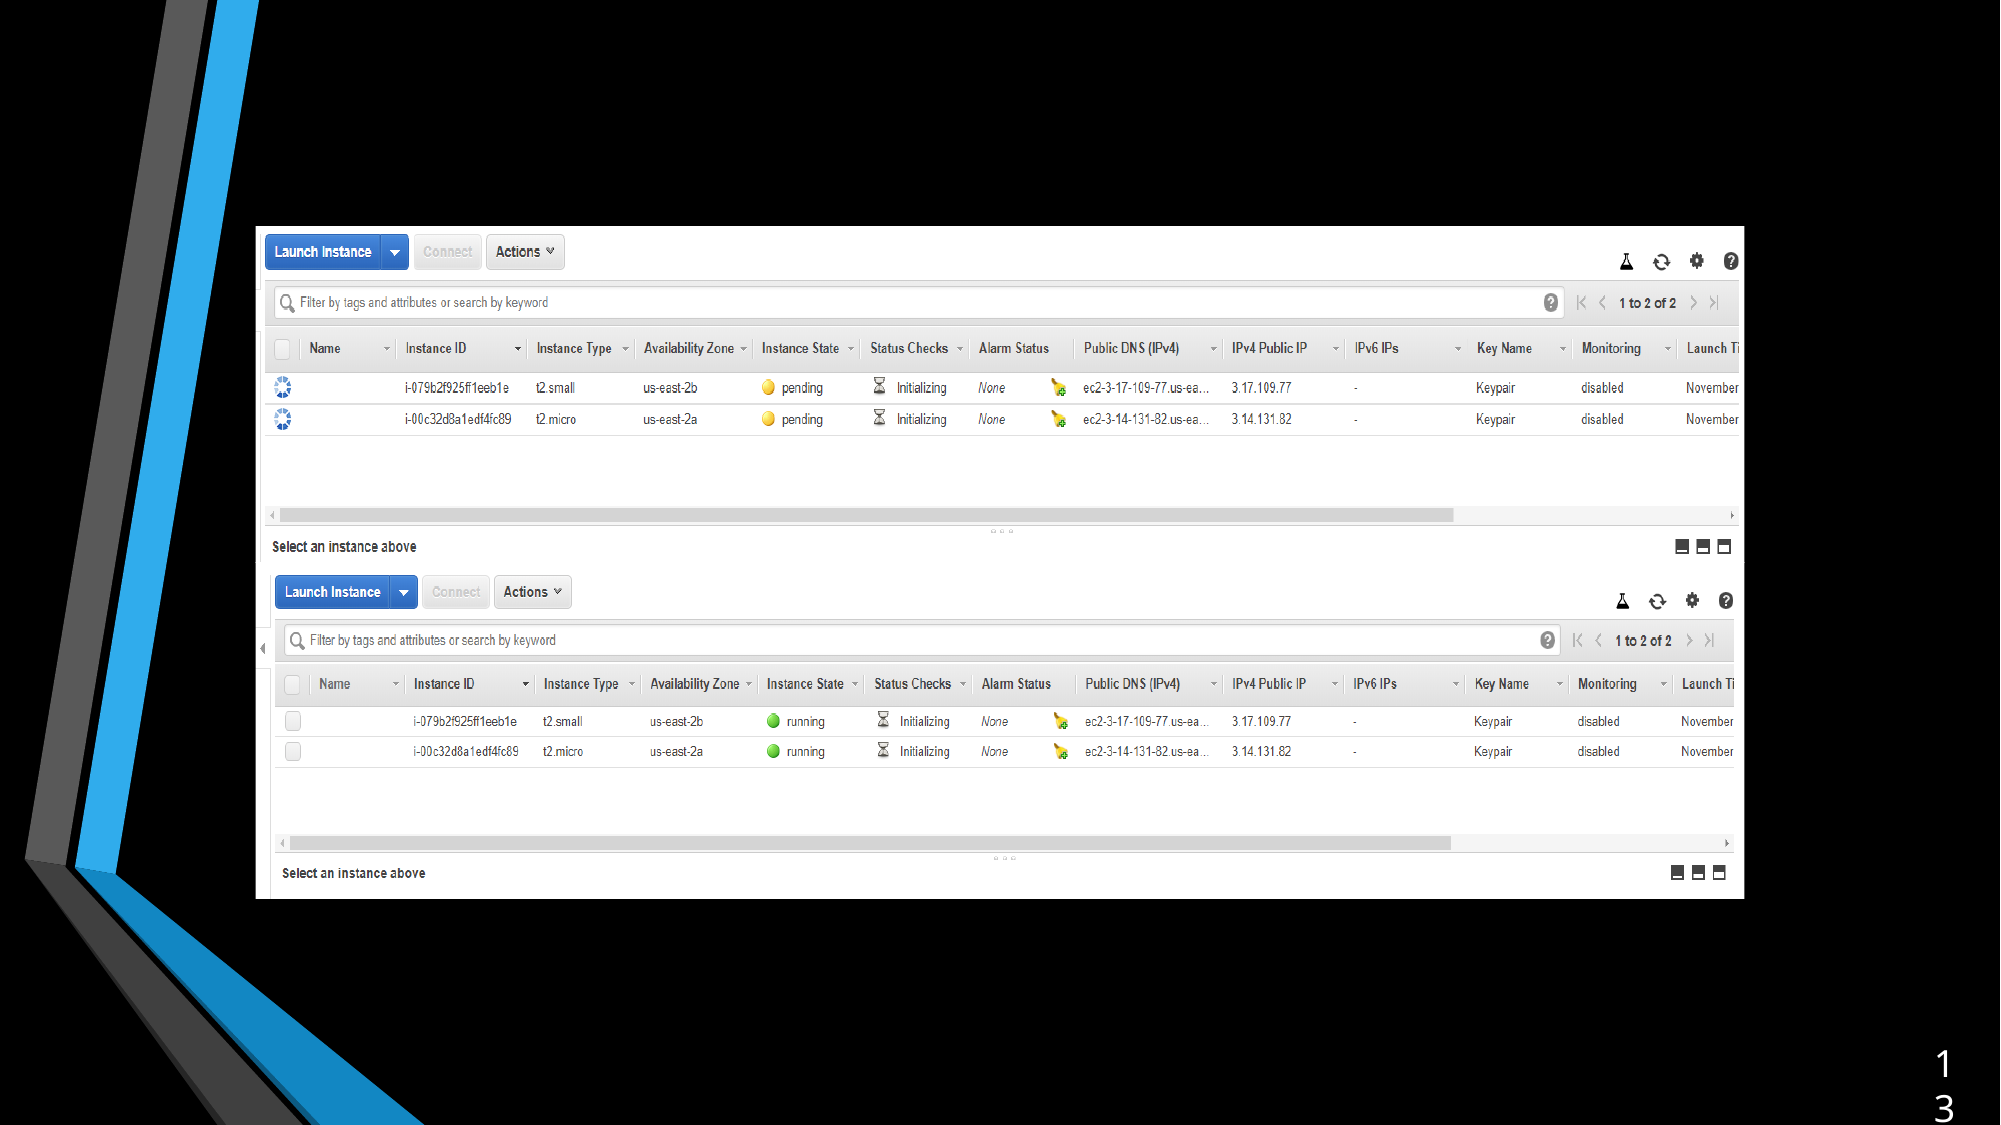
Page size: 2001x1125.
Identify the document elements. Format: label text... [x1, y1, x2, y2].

text_box 13 [1919, 1033, 1990, 1125]
picture [255, 226, 1745, 899]
